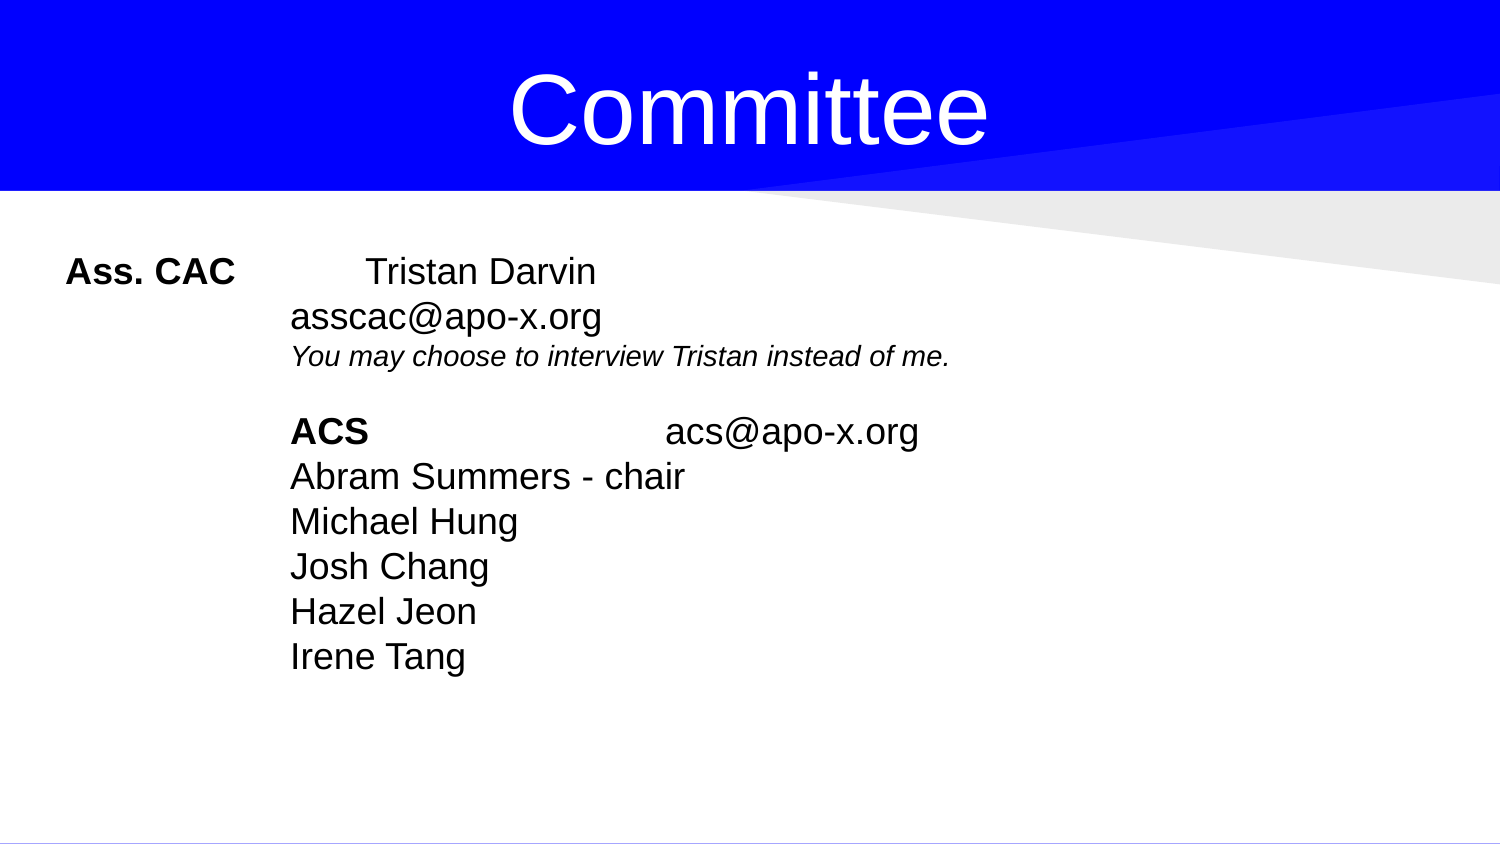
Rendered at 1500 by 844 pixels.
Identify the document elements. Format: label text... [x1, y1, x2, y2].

title Committee [75, 33, 1425, 175]
list Ass. CAC Tristan Darvin asscac@apo-x.org You may choose to interview Tristan instead of me. ACS acs@apo-x.org Abram Summers - chair Michael Hung Josh Chang Hazel Jeon Irene Tang [50, 232, 1433, 807]
